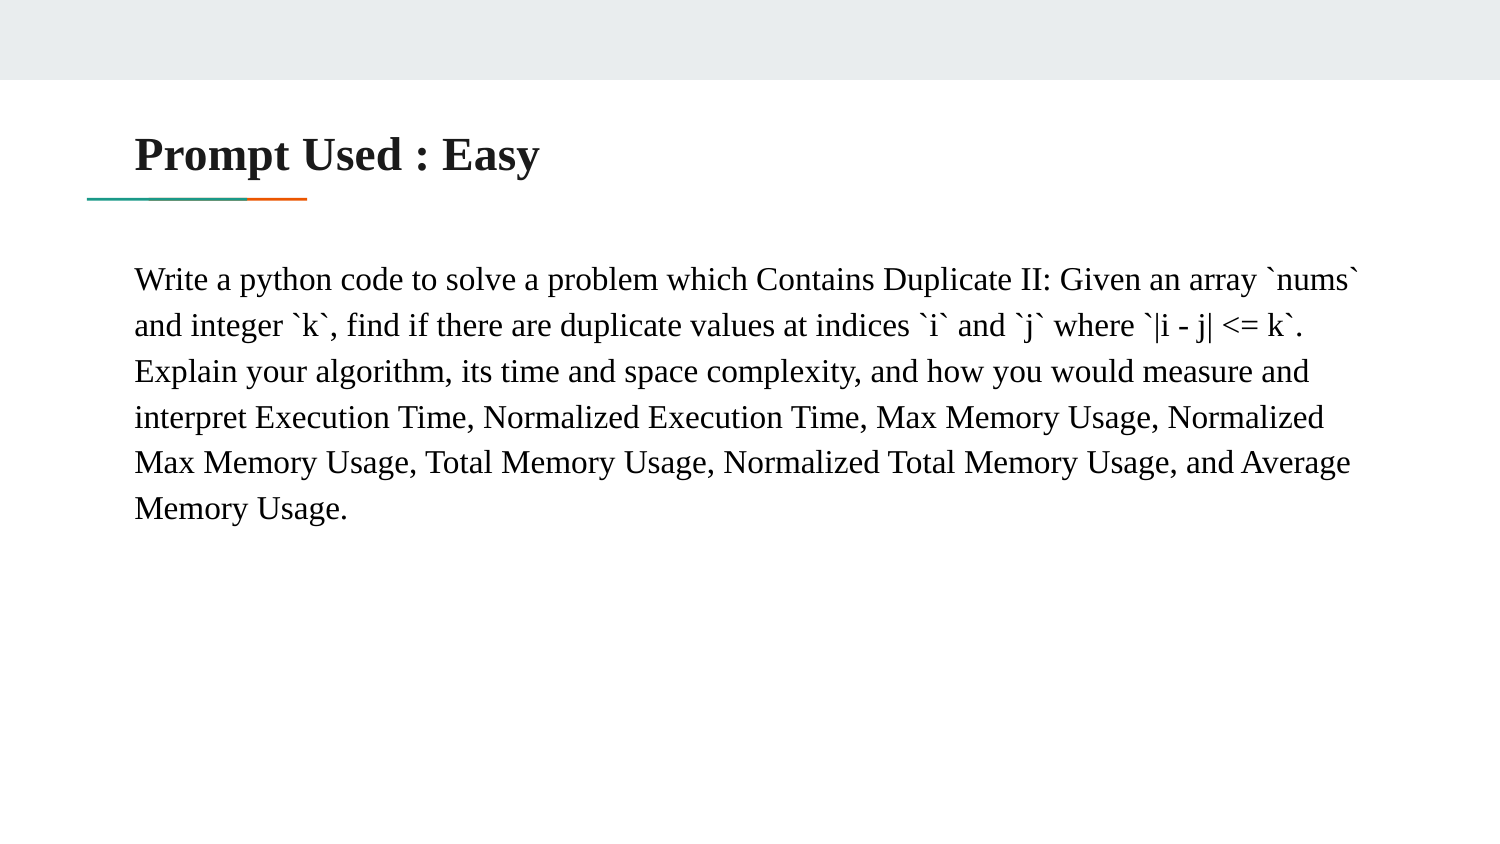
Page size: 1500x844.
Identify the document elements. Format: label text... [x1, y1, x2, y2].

title Prompt Used : Easy [119, 107, 1381, 196]
list Write a python code to solve a problem which Contains Duplicate II: Given an array `nums` and integer `k`, find if there are duplicate values at indices `i` and `j` where `|i - j| <= k`. Explain your algorithm, its time and space complexity, and how you would measure and interpret Execution Time, Normalized Execution Time, Max Memory Usage, Normalized Max Memory Usage, Total Memory Usage, Normalized Total Memory Usage, and Average Memory Usage. [119, 236, 1381, 608]
